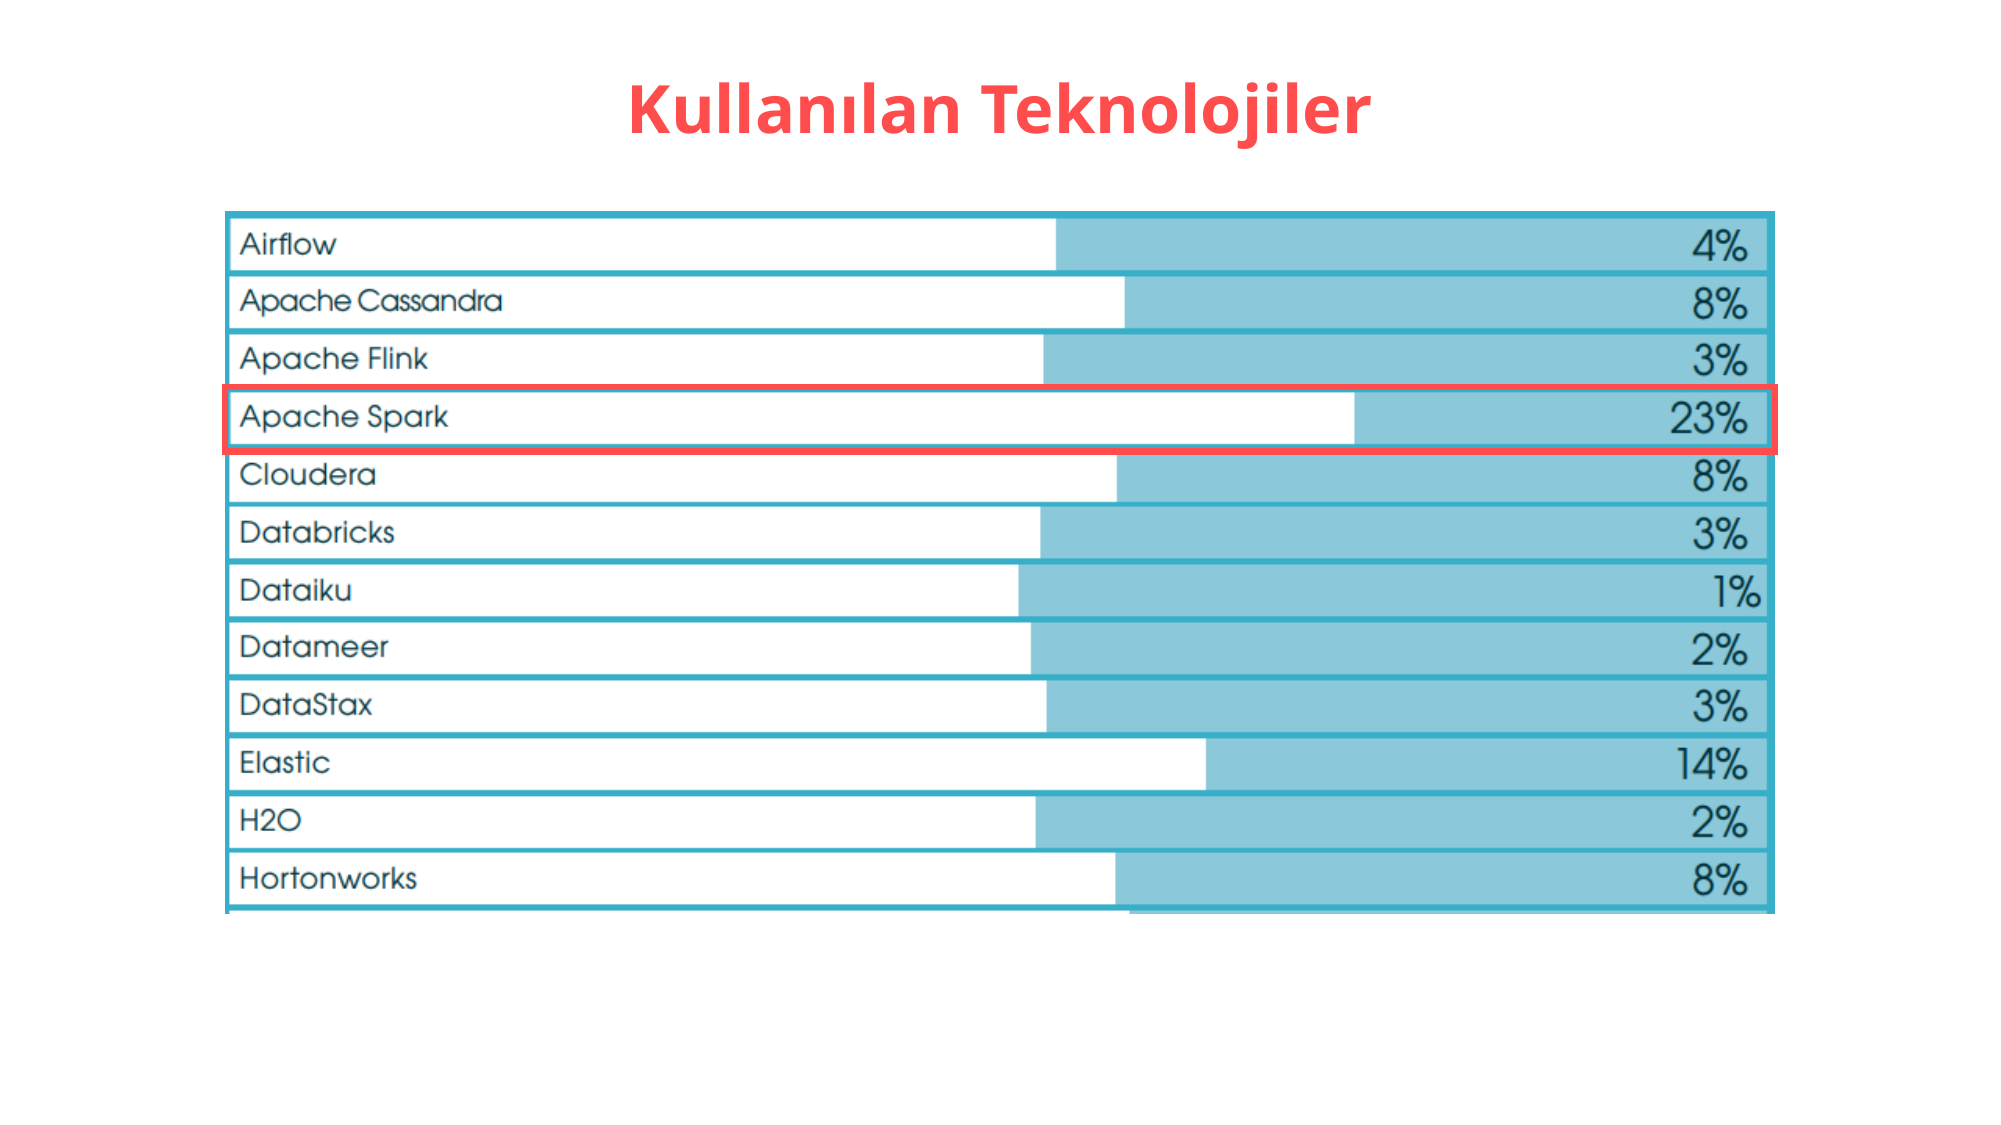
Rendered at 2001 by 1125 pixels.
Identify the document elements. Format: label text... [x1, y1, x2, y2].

text_box Kullanılan Teknolojiler [491, 39, 1509, 156]
picture [224, 211, 1775, 914]
